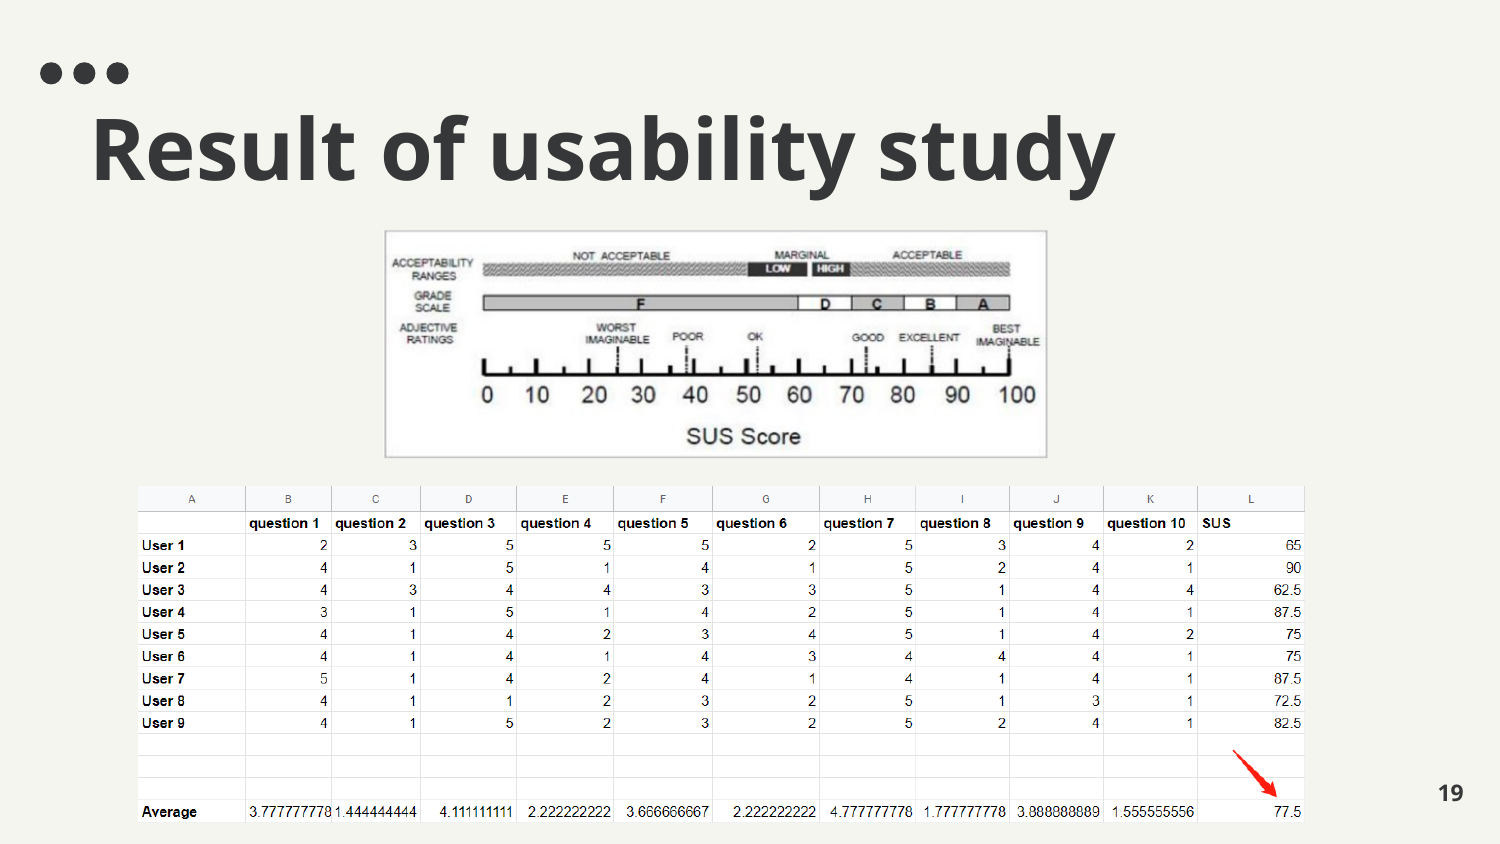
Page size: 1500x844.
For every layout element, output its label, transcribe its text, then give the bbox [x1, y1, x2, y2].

picture [340, 216, 1103, 470]
title Result of usability study [89, 0, 1178, 200]
picture [138, 486, 1305, 823]
slide_number ‹#› [1374, 779, 1464, 809]
